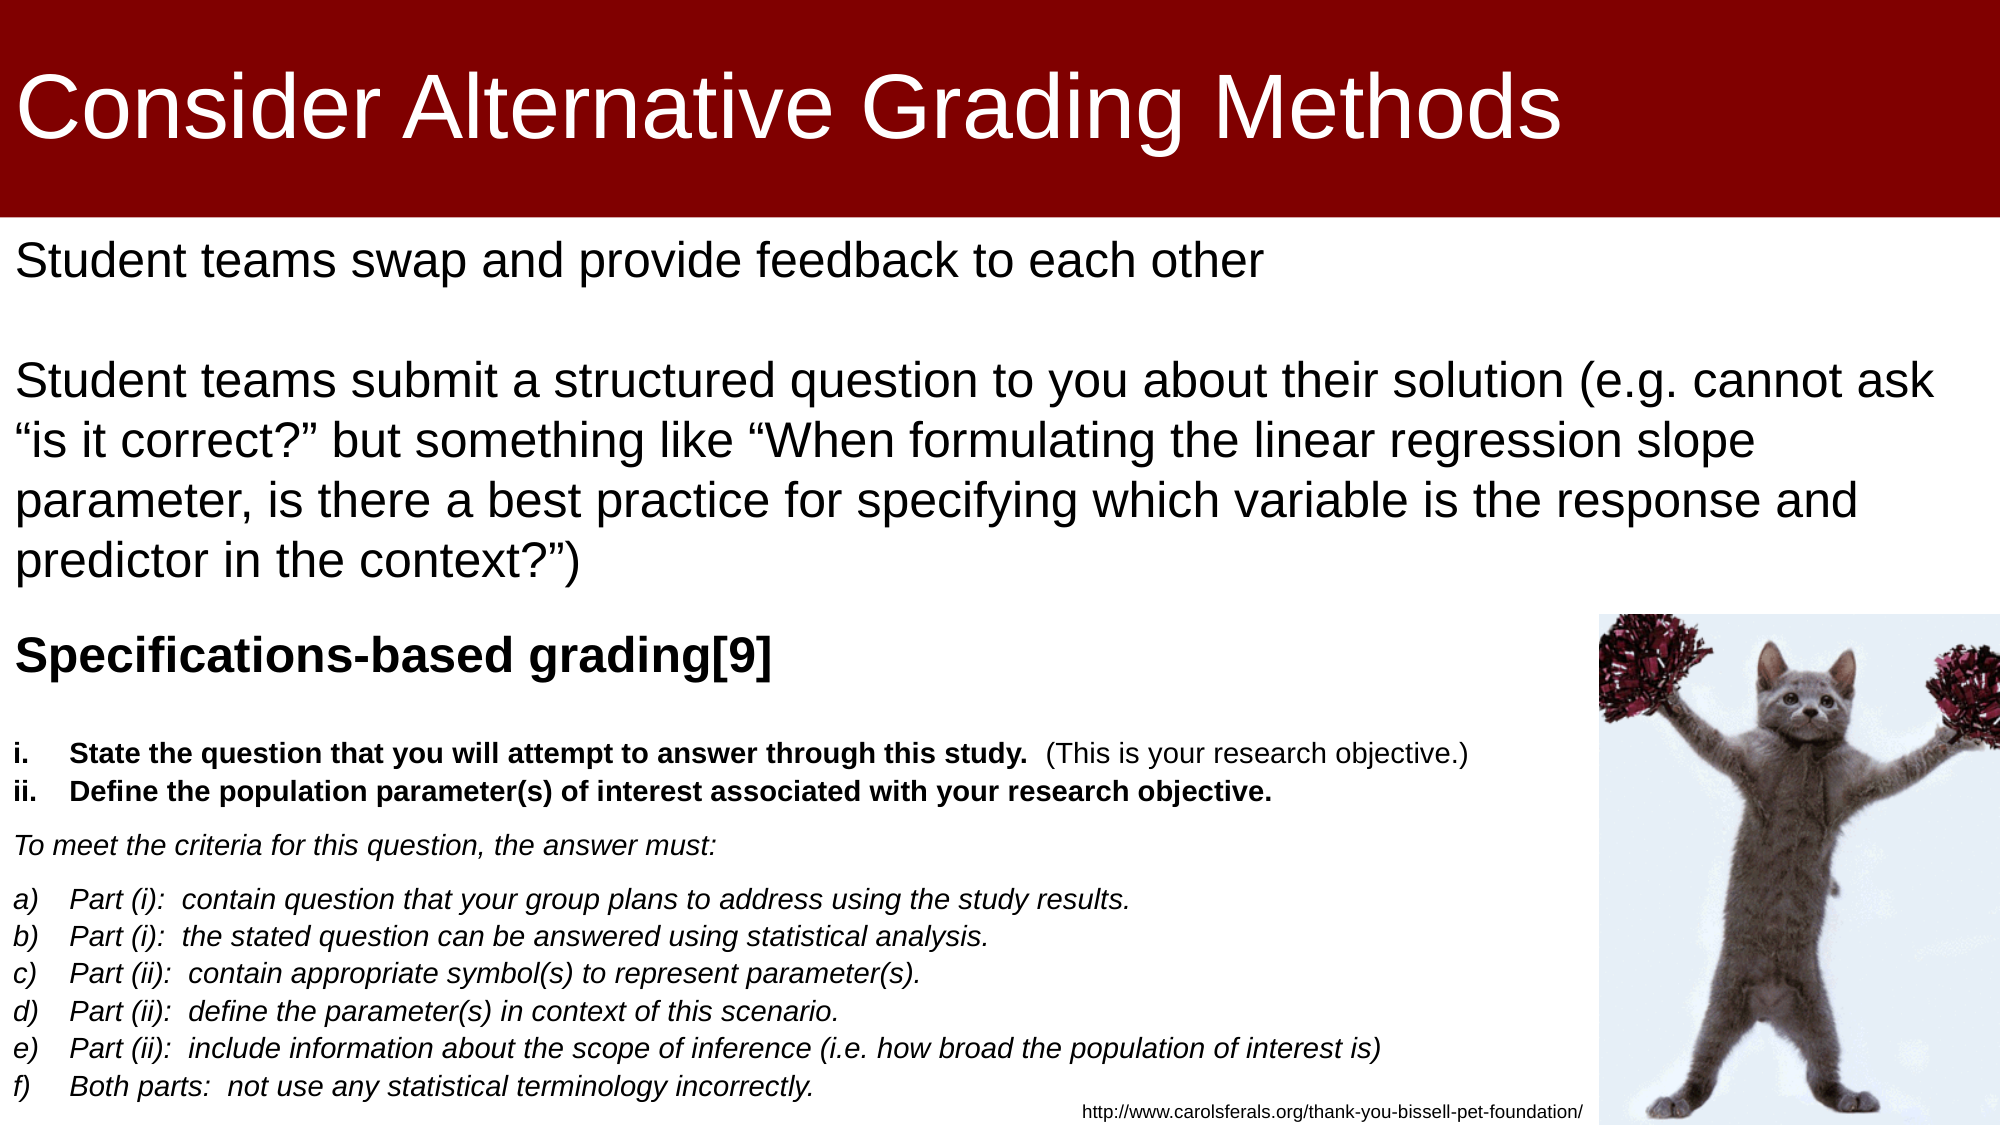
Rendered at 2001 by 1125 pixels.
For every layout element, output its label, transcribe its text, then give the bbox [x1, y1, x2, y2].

text_box Student teams swap and provide feedback to each other Student teams submit a structured question to you about their solution (e.g. cannot ask “is it correct?” but something like “When formulating the linear regression slope parameter, is there a best practice for specifying which variable is the response and predictor in the context?”) [0, 220, 2000, 595]
text_box Specifications-based grading[9] [0, 614, 1381, 690]
picture [1598, 614, 2000, 1125]
text_box State the question that you will attempt to answer through this study. (This is your research objective.) Define the population parameter(s) of interest associated with your research objective. To meet the criteria for this question, the answer must: Part (i): contain question that your group plans to address using the study results. Part (i): the stated question can be answered using statistical analysis. Part (ii): contain appropriate symbol(s) to represent parameter(s). Part (ii): define the parameter(s) in context of this scenario. Part (ii): include information about the scope of inference (i.e. how broad the population of interest is) Both parts: not use any statistical terminology incorrectly. [0, 724, 1490, 1110]
title Consider Alternative Grading Methods [0, 0, 2000, 218]
text_box http://www.carolsferals.org/thank-you-bissell-pet-foundation/ [1067, 1092, 1598, 1125]
